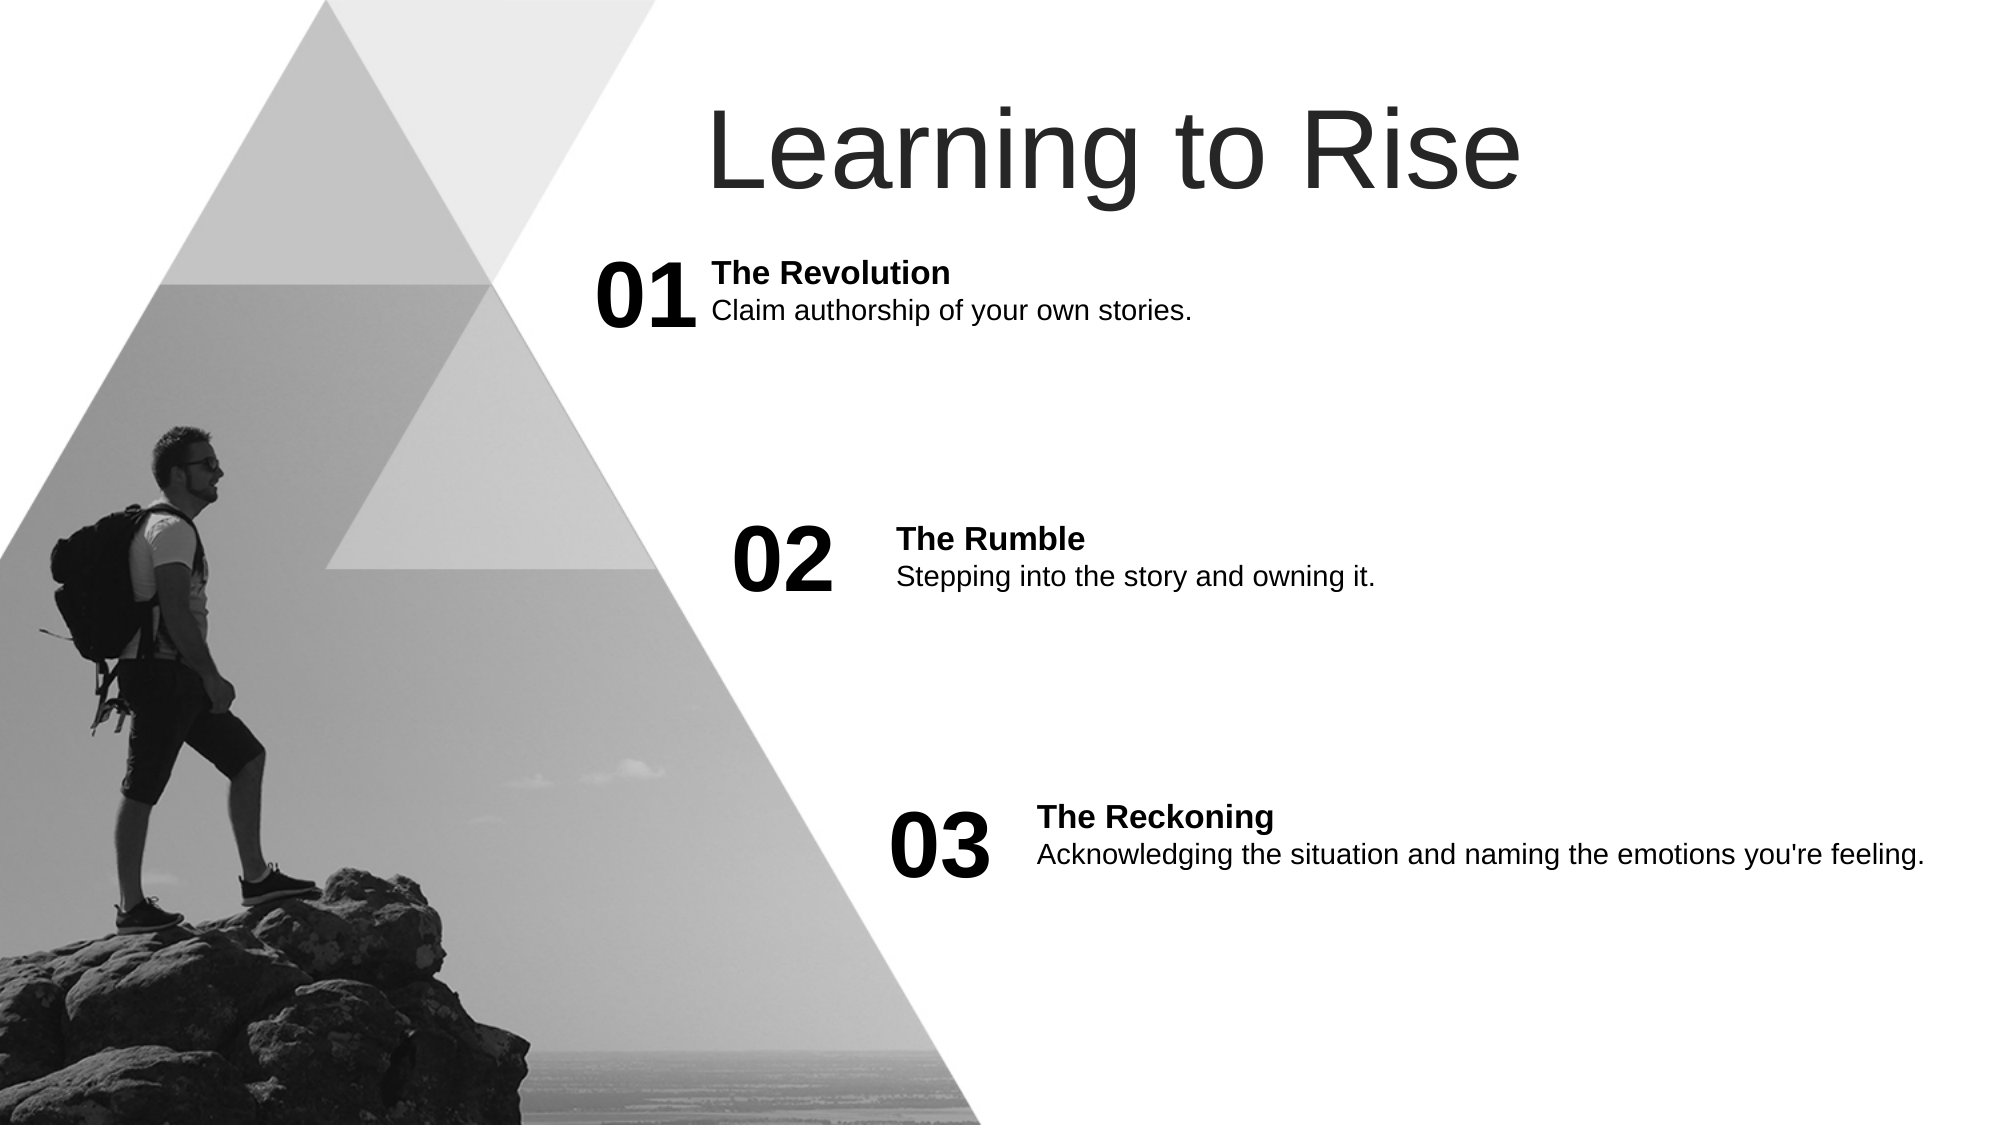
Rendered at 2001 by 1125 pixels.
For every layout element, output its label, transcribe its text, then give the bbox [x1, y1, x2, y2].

picture [0, 0, 2001, 1125]
text_box The Rumble Stepping into the story and owning it. [881, 509, 1970, 600]
text_box The Revolution Claim authorship of your own stories. [696, 244, 1786, 334]
text_box The Reckoning Acknowledging the situation and naming the emotions you're feeling. [1021, 787, 2000, 878]
text_box 03 [872, 775, 1039, 905]
text_box 01 [579, 226, 745, 355]
text_box 02 [716, 489, 882, 619]
text_box Learning to Rise [690, 68, 2000, 219]
